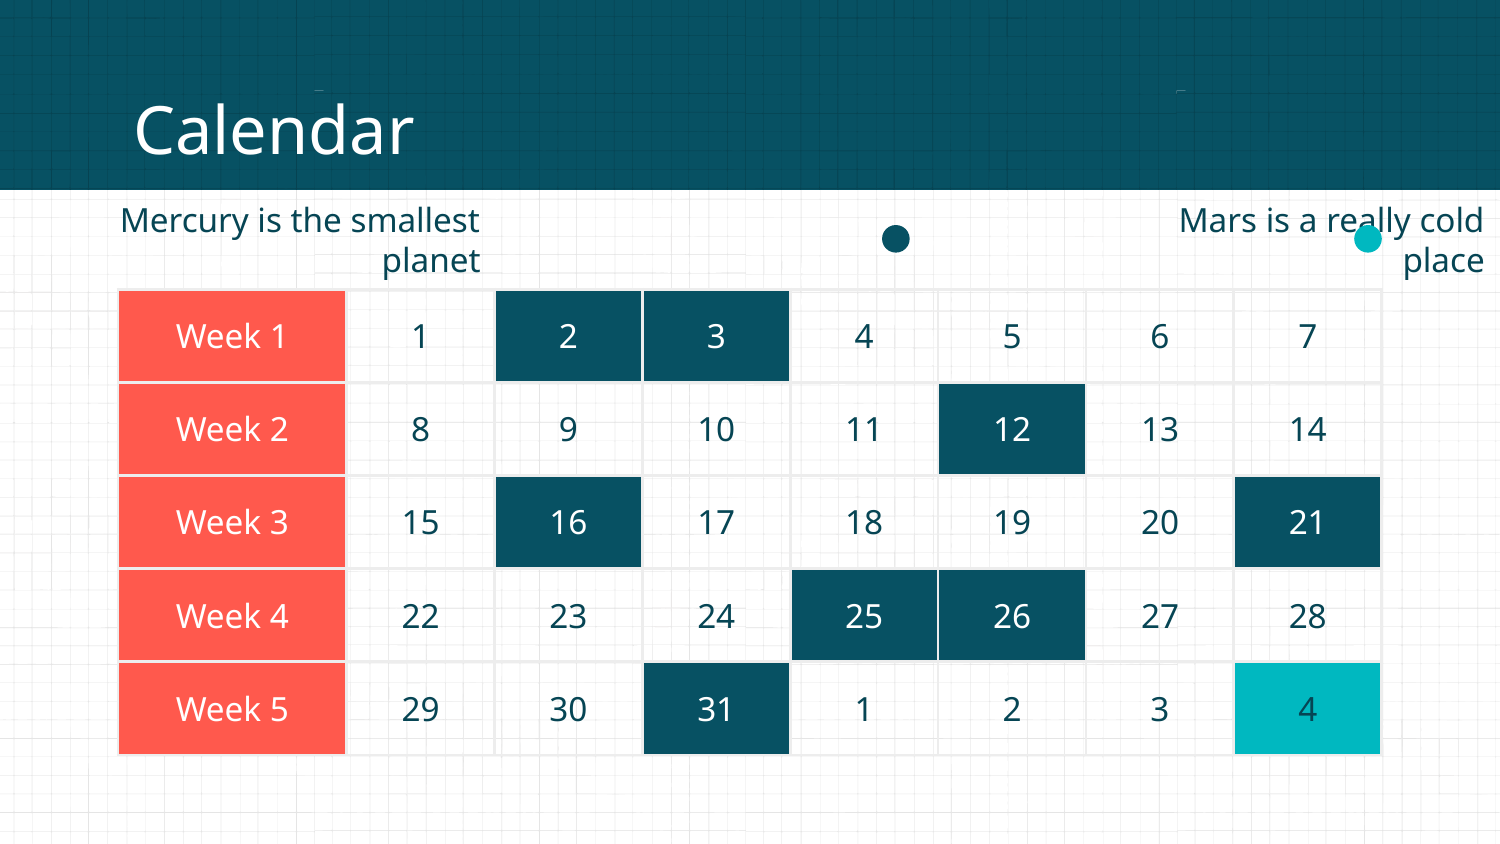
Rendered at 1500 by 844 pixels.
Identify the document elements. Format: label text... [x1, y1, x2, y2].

table_cell 19 [939, 477, 1085, 567]
table_cell 23 [496, 570, 641, 660]
table_header 7 [1235, 291, 1380, 381]
text_box [882, 225, 910, 253]
table_cell 26 [939, 570, 1085, 660]
table_cell 28 [1235, 570, 1380, 660]
table_cell 11 [792, 384, 937, 474]
table_cell 31 [644, 663, 789, 754]
table_cell 16 [496, 477, 641, 567]
table_cell Week 5 [119, 663, 345, 754]
table_header 2 [496, 291, 641, 381]
table_header 6 [1087, 291, 1232, 381]
picture [0, 191, 1500, 844]
table_cell 20 [1087, 477, 1232, 567]
table_cell 2 [939, 663, 1085, 754]
table_cell 1 [792, 663, 937, 754]
table_cell 21 [1235, 477, 1380, 567]
table_cell 27 [1087, 570, 1232, 660]
table_cell 13 [1087, 384, 1232, 474]
table_cell 9 [496, 384, 641, 474]
table_cell 8 [348, 384, 493, 474]
table_cell 4 [1235, 663, 1380, 754]
text_box [1354, 225, 1382, 253]
table_cell 12 [939, 384, 1085, 474]
table_cell 24 [644, 570, 789, 660]
table_header Week 1 [119, 291, 345, 381]
table_cell 30 [496, 663, 641, 754]
title Calendar [118, 72, 1382, 167]
table_cell 10 [644, 384, 789, 474]
table_cell Week 4 [119, 570, 345, 660]
table_header 4 [792, 291, 937, 381]
table_cell Week 2 [119, 384, 345, 474]
table_cell 3 [1087, 663, 1232, 754]
table_cell 29 [348, 663, 493, 754]
subtitle Mars is a really cold place [1072, 213, 1500, 266]
table_cell 15 [348, 477, 493, 567]
table_cell 18 [792, 477, 937, 567]
table_cell 25 [792, 570, 937, 660]
table_cell 17 [644, 477, 789, 567]
table_cell 22 [348, 570, 493, 660]
subtitle Mercury is the smallest planet [0, 213, 496, 266]
table_header 5 [939, 291, 1085, 381]
table_cell 14 [1235, 384, 1380, 474]
table_header 3 [644, 291, 789, 381]
table_cell Week 3 [119, 477, 345, 567]
table_header 1 [348, 291, 493, 381]
